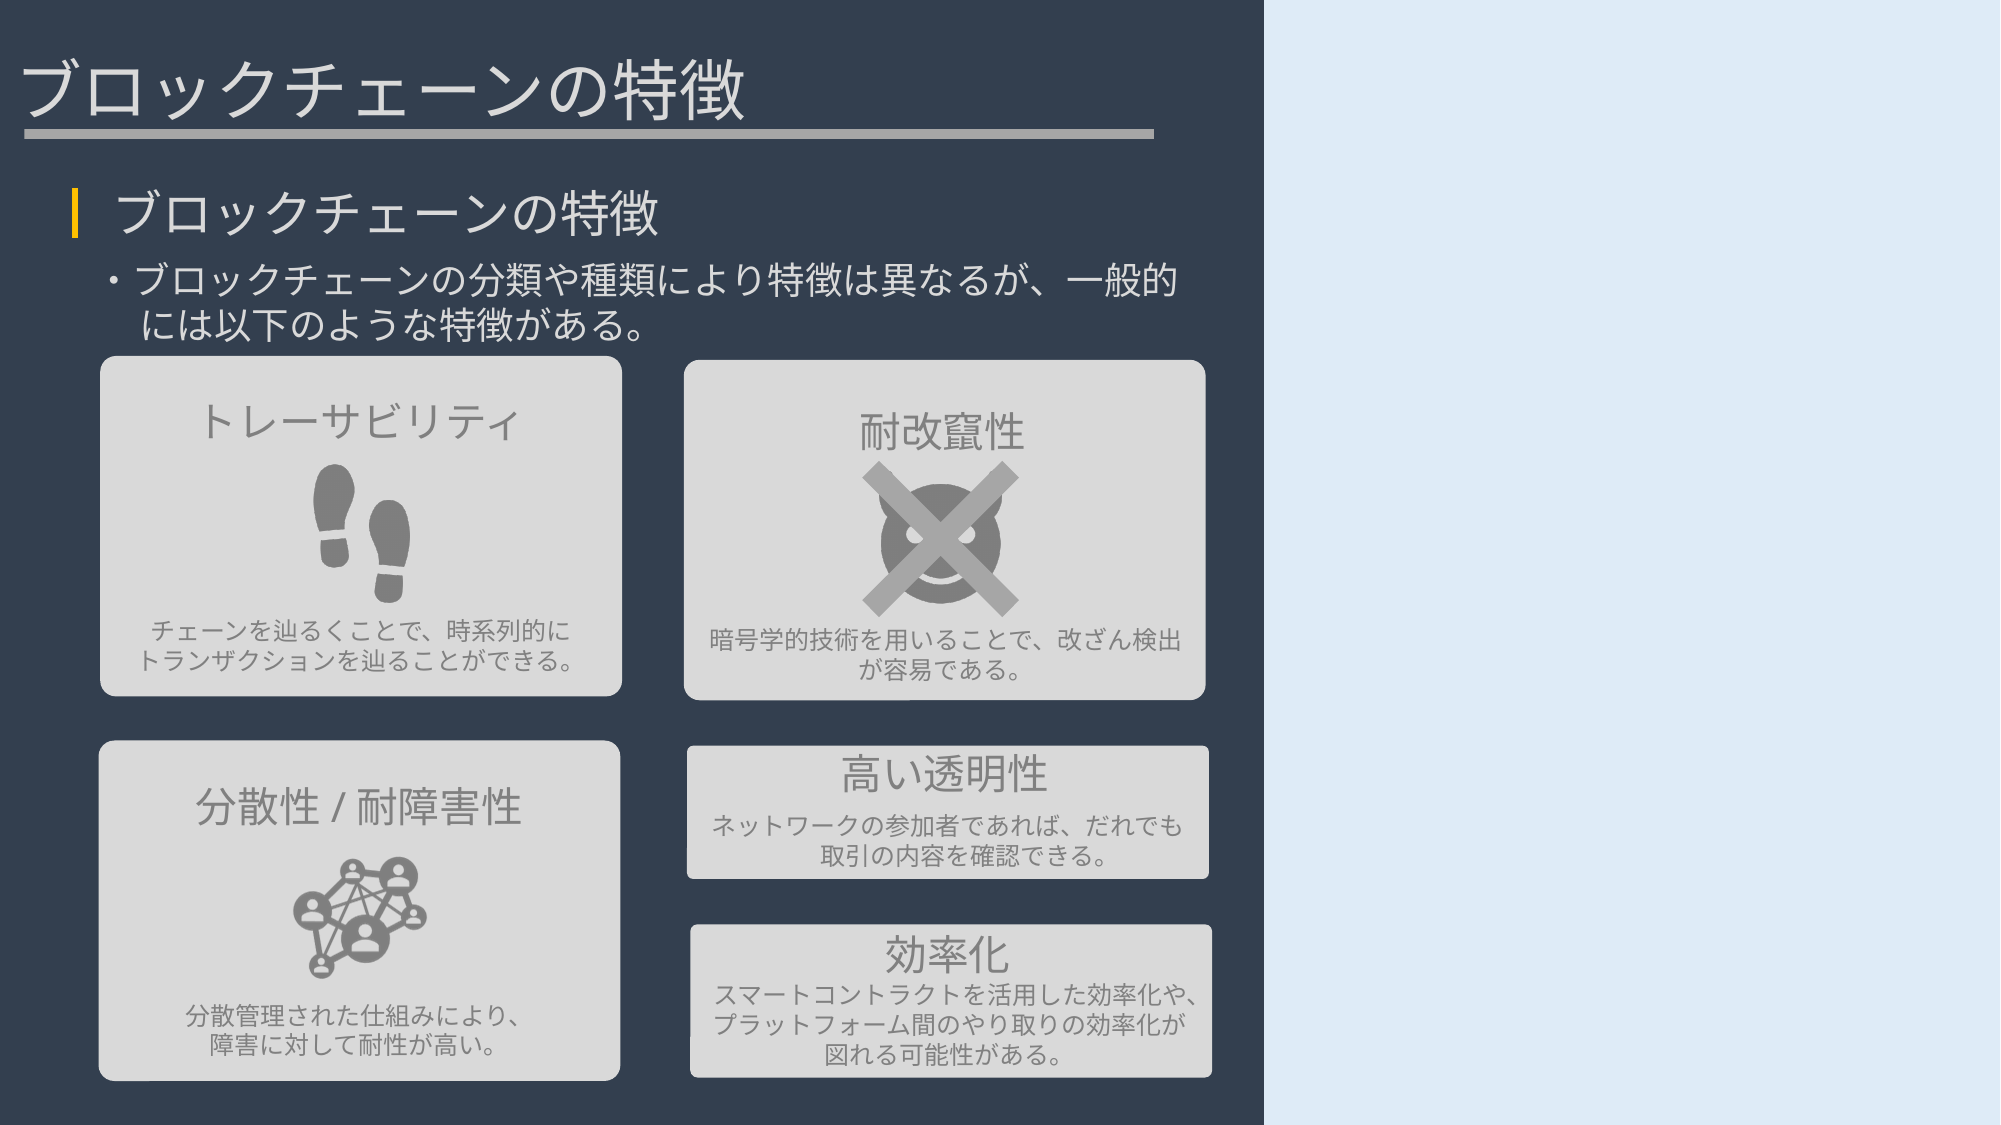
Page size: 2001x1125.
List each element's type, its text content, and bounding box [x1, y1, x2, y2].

text_box [1206, 745, 1210, 877]
text_box ネットワークの参加者であれば、だれでも取引の内容を確認できる。 [687, 803, 1209, 878]
text_box ┃ブロックチェーンの特徴 [35, 175, 675, 251]
text_box [97, 739, 622, 1083]
text_box [682, 358, 1207, 617]
picture [865, 468, 1016, 619]
text_box [1016, 473, 1021, 483]
text_box [870, 459, 888, 468]
text_box 分散管理された仕組みにより、 障害に対して耐性が高い。 [98, 992, 621, 1068]
text_box [860, 473, 865, 482]
text_box 高い透明性 [683, 740, 1206, 806]
text_box ・ブロックチェーンの分類や種類により特徴は異なるが、一般的には以下のような特徴がある。 [80, 249, 1223, 355]
text_box [1209, 924, 1214, 1076]
text_box [682, 463, 1205, 702]
text_box スマートコントラクトを活用した効率化や、プラットフォーム間のやり取りの効率化が図れる可能性がある。 [688, 972, 1211, 1077]
text_box [860, 595, 865, 605]
text_box トレーサビリティ [100, 388, 623, 454]
text_box [993, 459, 1011, 468]
text_box 分散性/耐障害性 [98, 773, 621, 839]
text_box [99, 355, 624, 686]
text_box 暗号学的技術を用いることで、改ざん検出が容易である。 [685, 617, 1208, 692]
picture [284, 843, 434, 994]
text_box 効率化 [687, 921, 1209, 987]
text_box [1016, 595, 1021, 605]
picture [286, 458, 437, 609]
text_box 耐改竄性 [682, 398, 1205, 463]
title ブロックチェーンの特徴 [0, 0, 1143, 189]
text_box チェーンを辿るくことで、時系列的に トランザクションを辿ることができる。 [100, 608, 623, 713]
